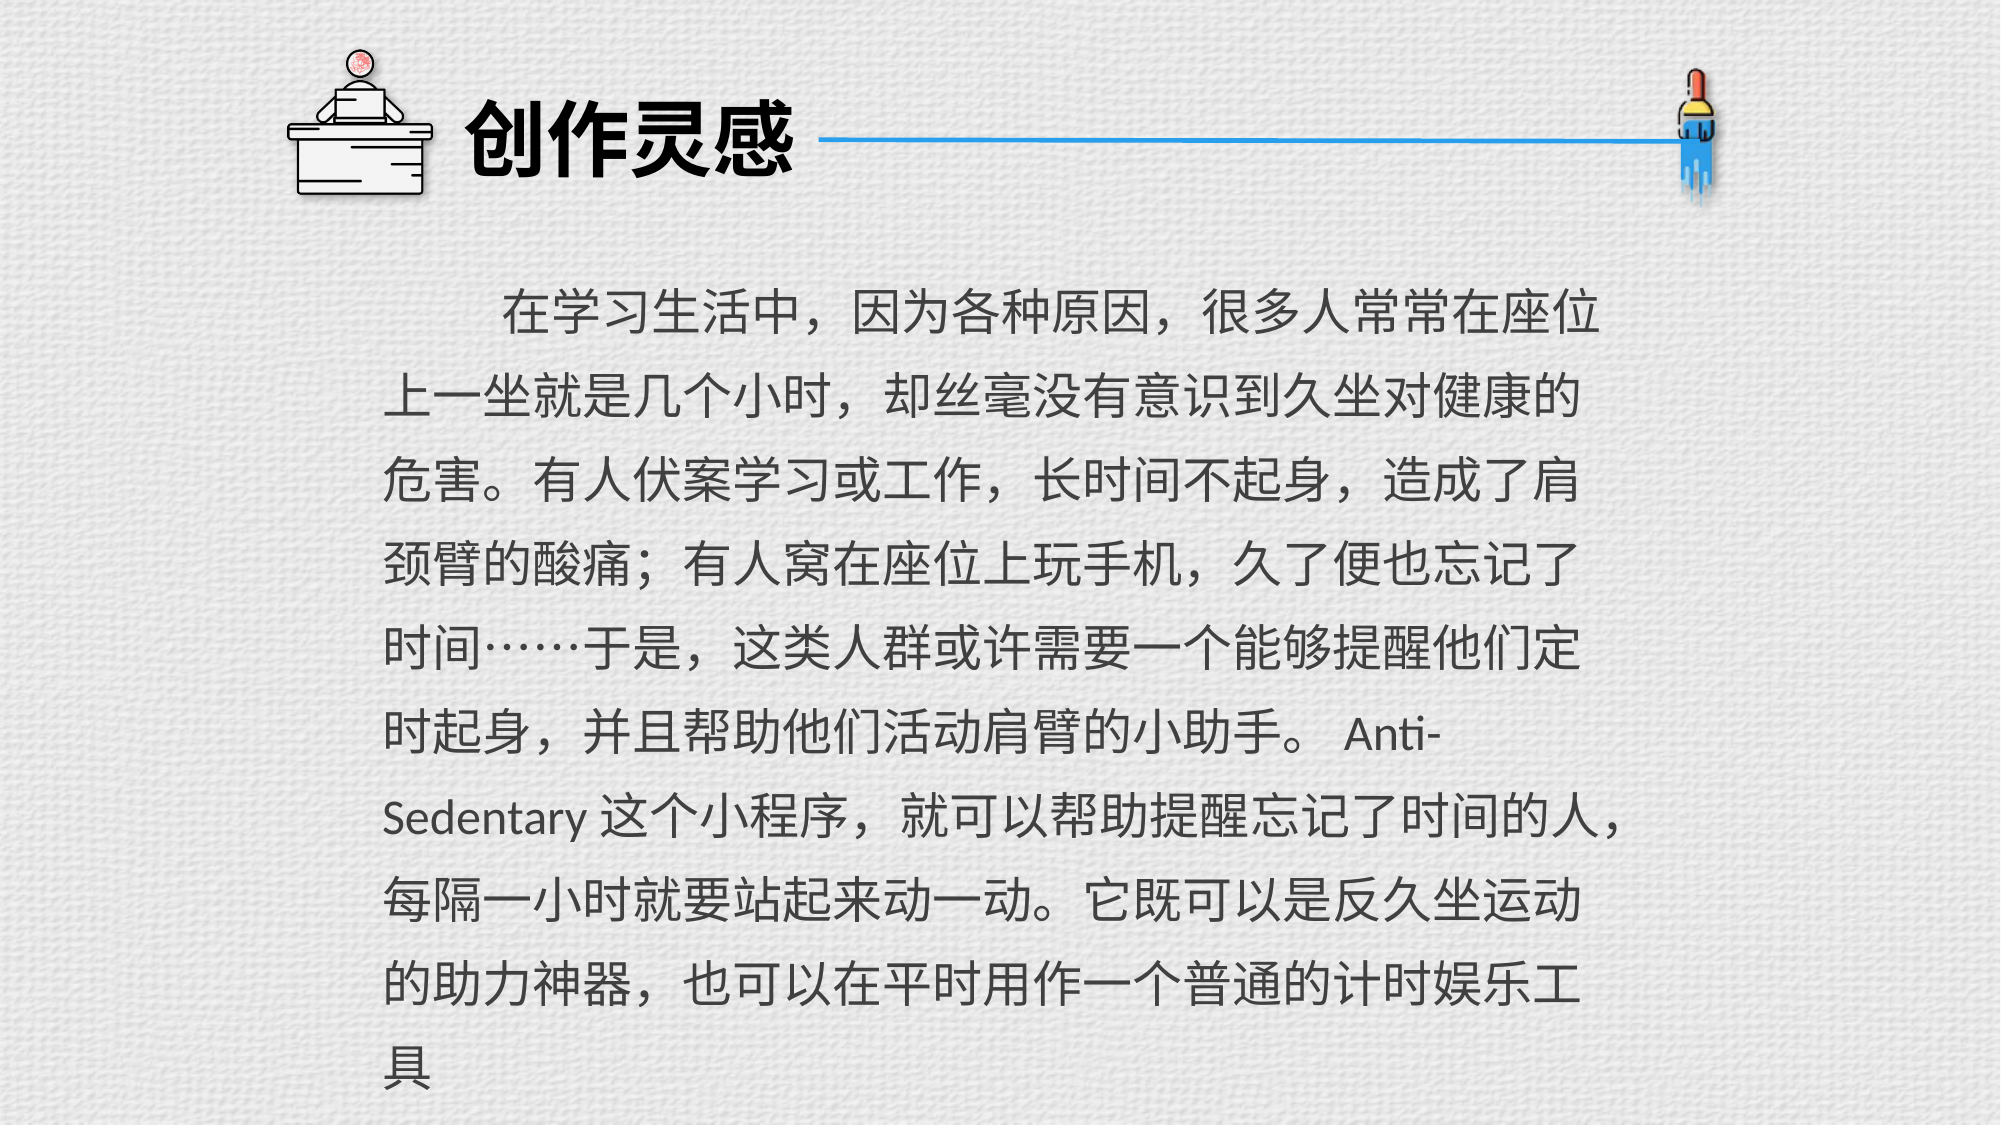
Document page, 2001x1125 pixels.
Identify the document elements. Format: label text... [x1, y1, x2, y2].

text_box 创作灵感 [448, 79, 919, 195]
text_box 在学习生活中，因为各种原因，很多人常常在座位上一坐就是几个小时，却丝毫没有意识到久坐对健康的危害。有人伏案学习或工作，长时间不起身，造成了肩颈臂的酸痛；有人窝在座位上玩手机，久了便也忘记了时间……于是，这类人群或许需要一个能够提醒他们定时起身，并且帮助他们活动肩臂的小助手。Anti-Sedentary这个小程序，就可以帮助提醒忘记了时间的人，每隔一小时就要站起来动一动。它既可以是反久坐运动的助力神器，也可以在平时用作一个普通的计时娱乐工具 [367, 249, 1633, 1104]
picture [0, 0, 2001, 1125]
